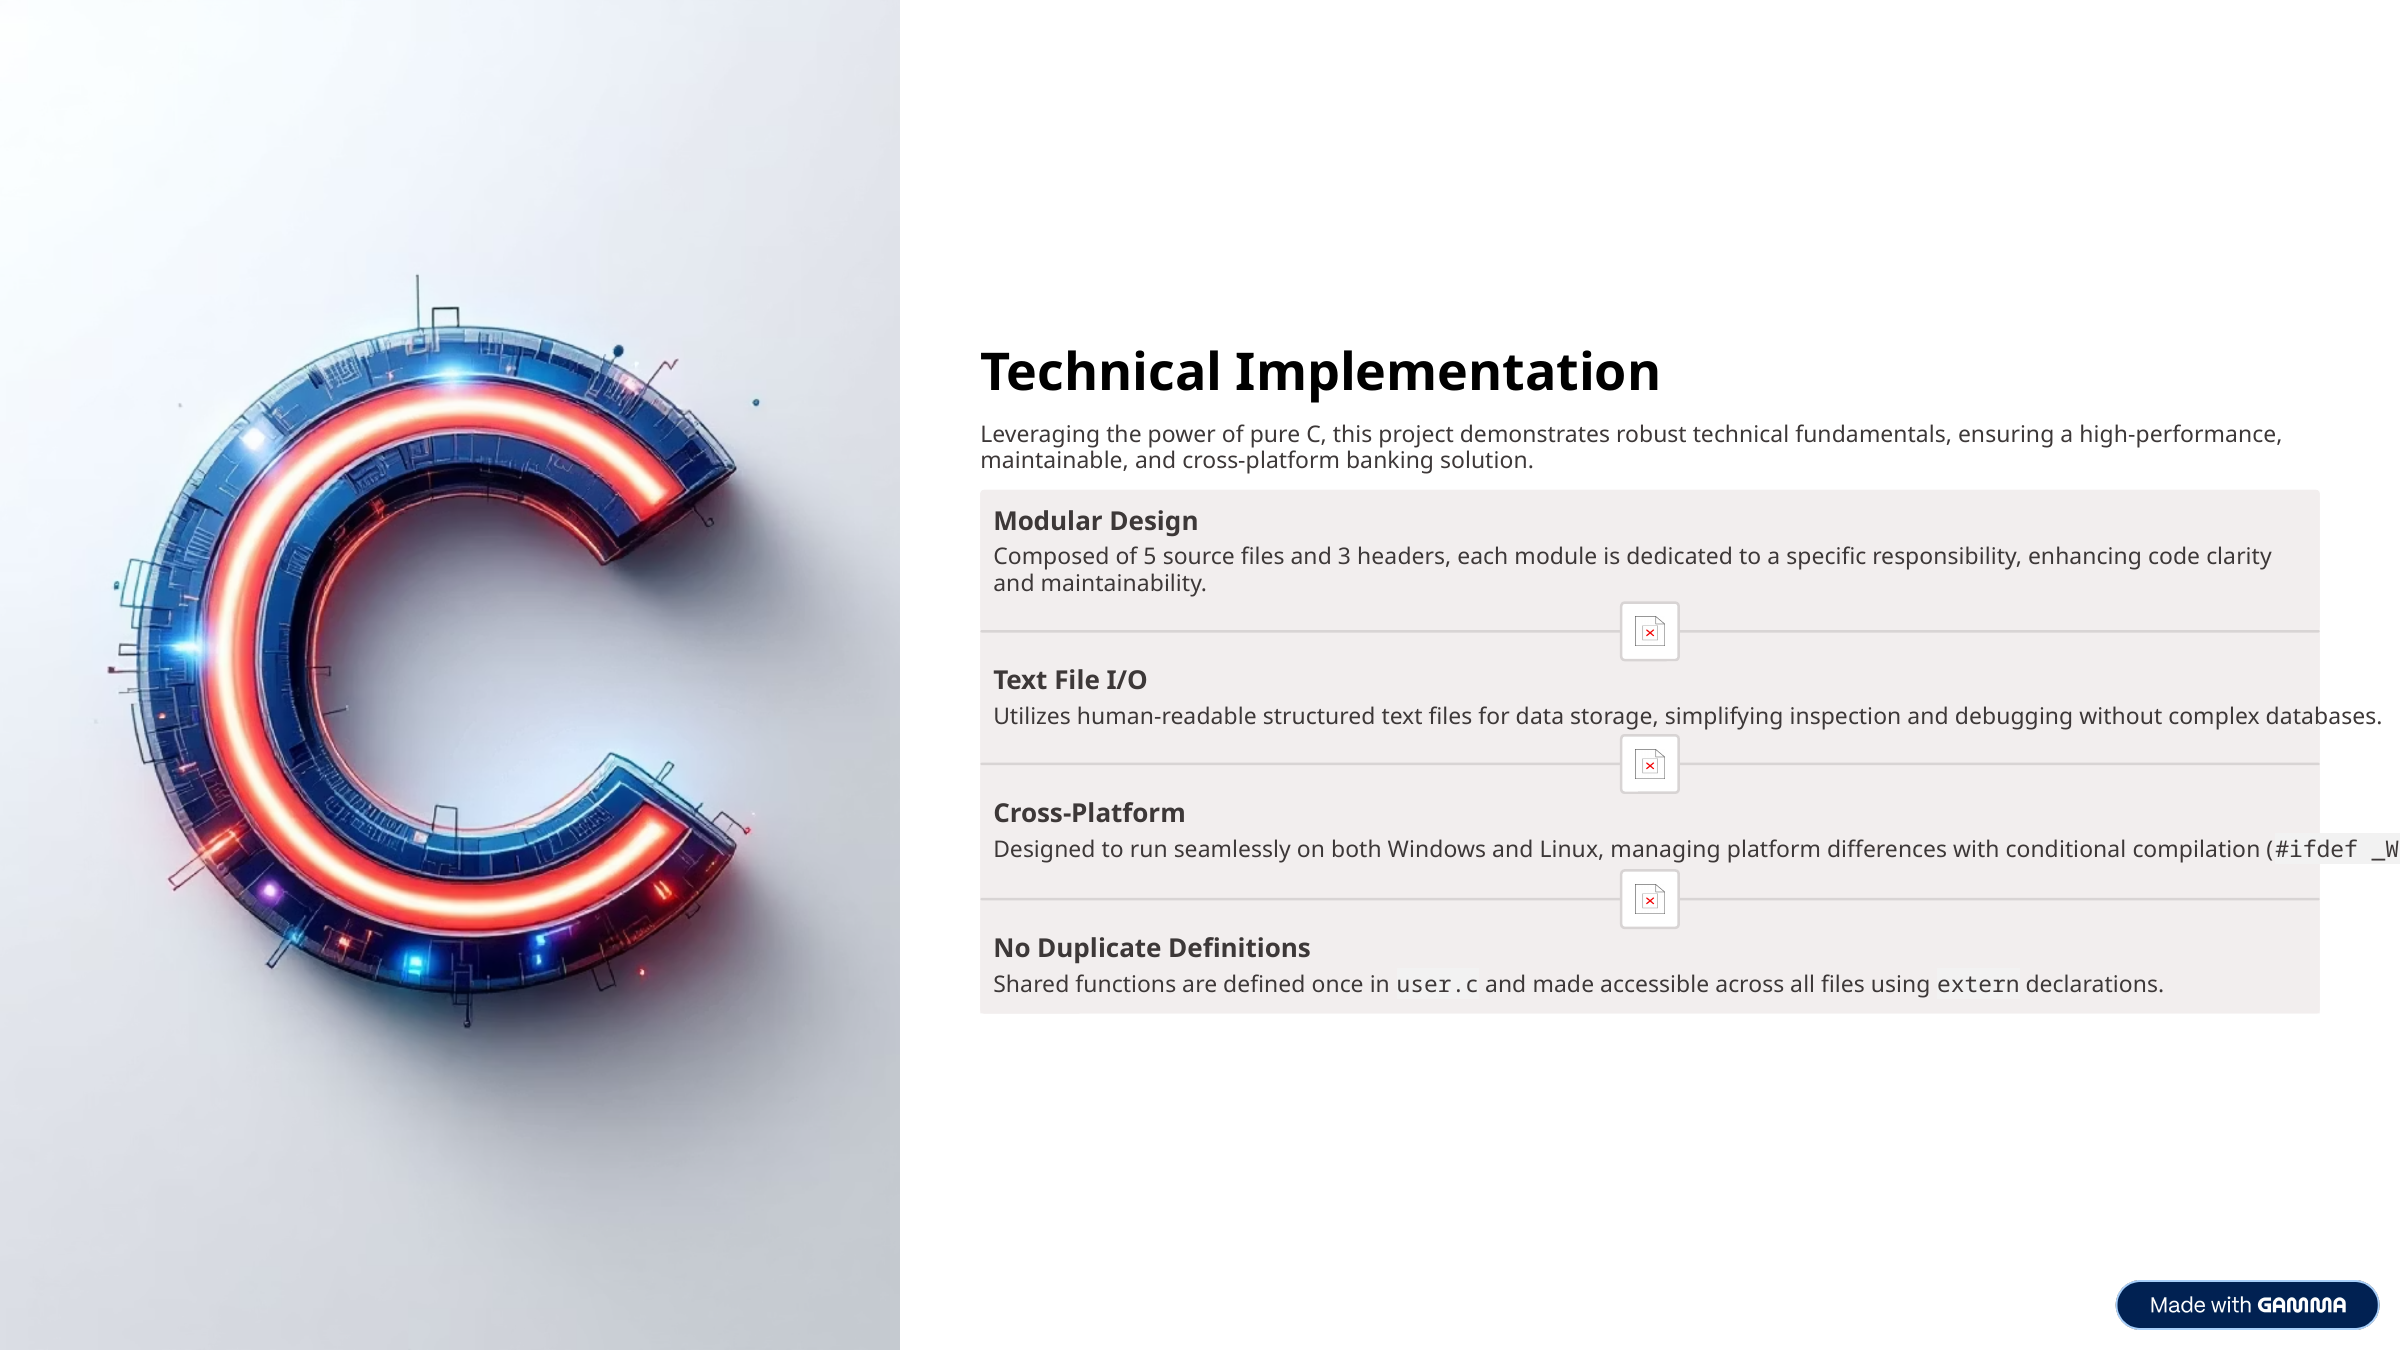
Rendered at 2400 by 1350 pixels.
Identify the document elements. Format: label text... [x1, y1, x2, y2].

text_box Designed to run seamlessly on both Windows and Linux, managing platform differences with conditional compilation (#ifdef _WIN32). [993, 835, 2307, 866]
text_box [1621, 735, 1679, 793]
text_box Text File I/O [993, 662, 1255, 696]
text_box [1621, 870, 1679, 928]
text_box [980, 765, 2320, 897]
text_box Technical Implementation [980, 336, 1698, 402]
picture [2106, 1271, 2389, 1339]
picture [1635, 749, 1665, 779]
text_box [980, 762, 1621, 766]
text_box [980, 489, 2320, 630]
text_box Utilizes human-readable structured text files for data storage, simplifying inspection and debugging without complex databases. [993, 703, 2307, 731]
text_box [1621, 602, 1679, 661]
text_box No Duplicate Definitions [993, 930, 1329, 964]
picture [0, 0, 900, 1350]
picture [1635, 884, 1665, 914]
text_box Cross-Platform [993, 795, 1255, 828]
text_box Modular Design [993, 503, 1255, 536]
text_box [980, 633, 2320, 762]
text_box Leveraging the power of pure C, this project demonstrates robust technical fundamentals, ensuring a high-performance, maintainable, and cross-platform banking solution. [980, 421, 2320, 476]
text_box [980, 897, 1621, 901]
text_box [1679, 762, 2320, 766]
picture [1635, 616, 1665, 646]
text_box [1679, 897, 2320, 901]
text_box Shared functions are defined once in user.c and made accessible across all files using extern declarations. [993, 970, 2307, 1001]
text_box Composed of 5 source files and 3 headers, each module is dedicated to a specific responsibility, enhancing code clarity and maintainability. [993, 543, 2307, 598]
text_box [980, 901, 2320, 1014]
